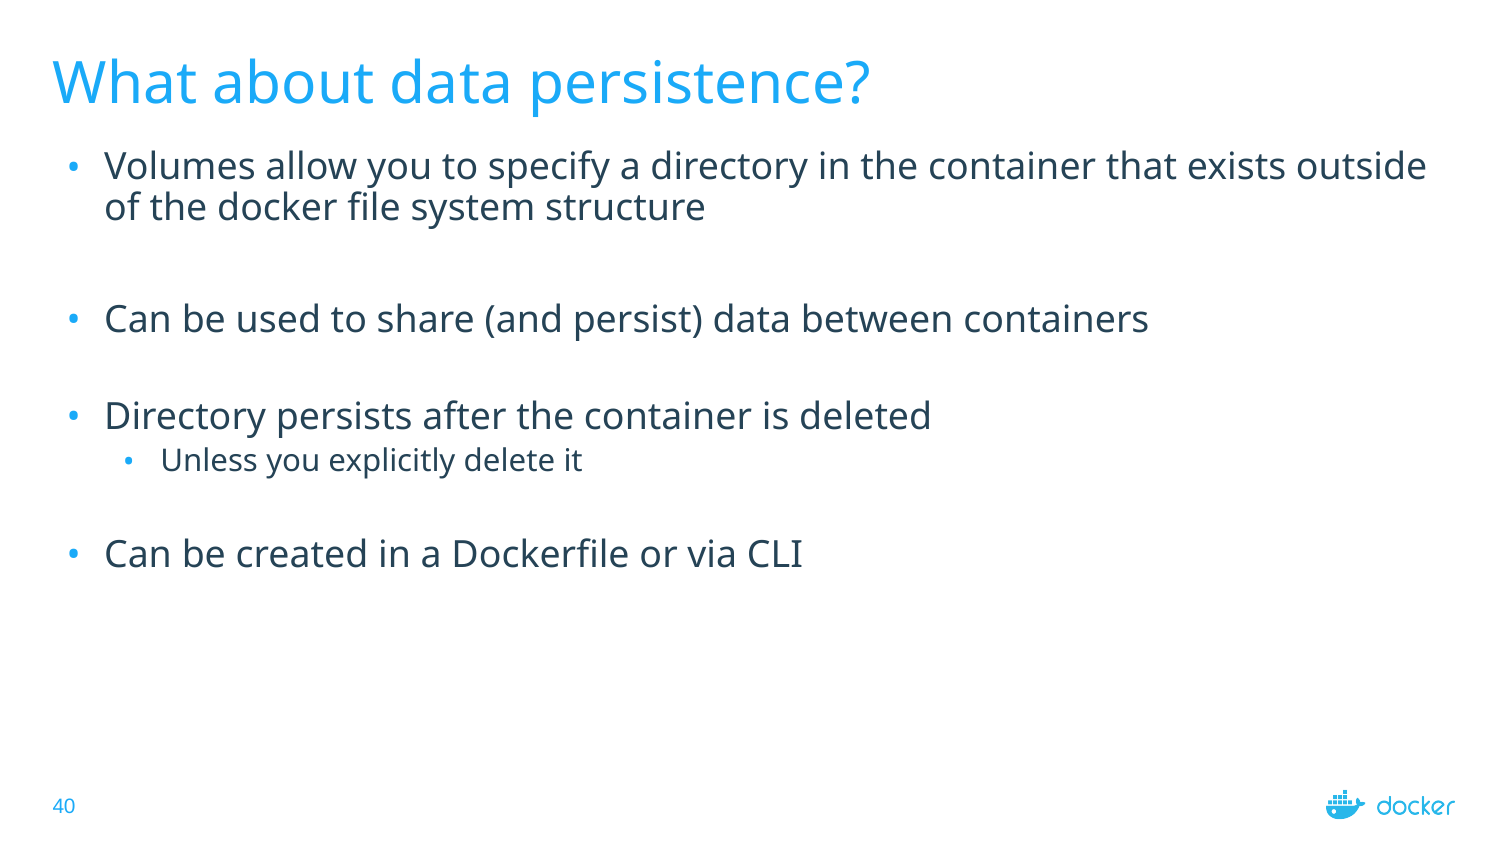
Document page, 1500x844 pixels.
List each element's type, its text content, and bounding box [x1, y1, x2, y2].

slide_number ‹#› [37, 782, 393, 828]
list Volumes allow you to specify a directory in the container that exists outside of the docker file system structure Can be used to share (and persist) data between containers Directory persists after the container is deleted Unless you explicitly delete it Can be created in a Dockerfile or via CLI [51, 140, 1477, 766]
title What about data persistence? [37, 44, 1463, 124]
picture [1318, 785, 1463, 824]
